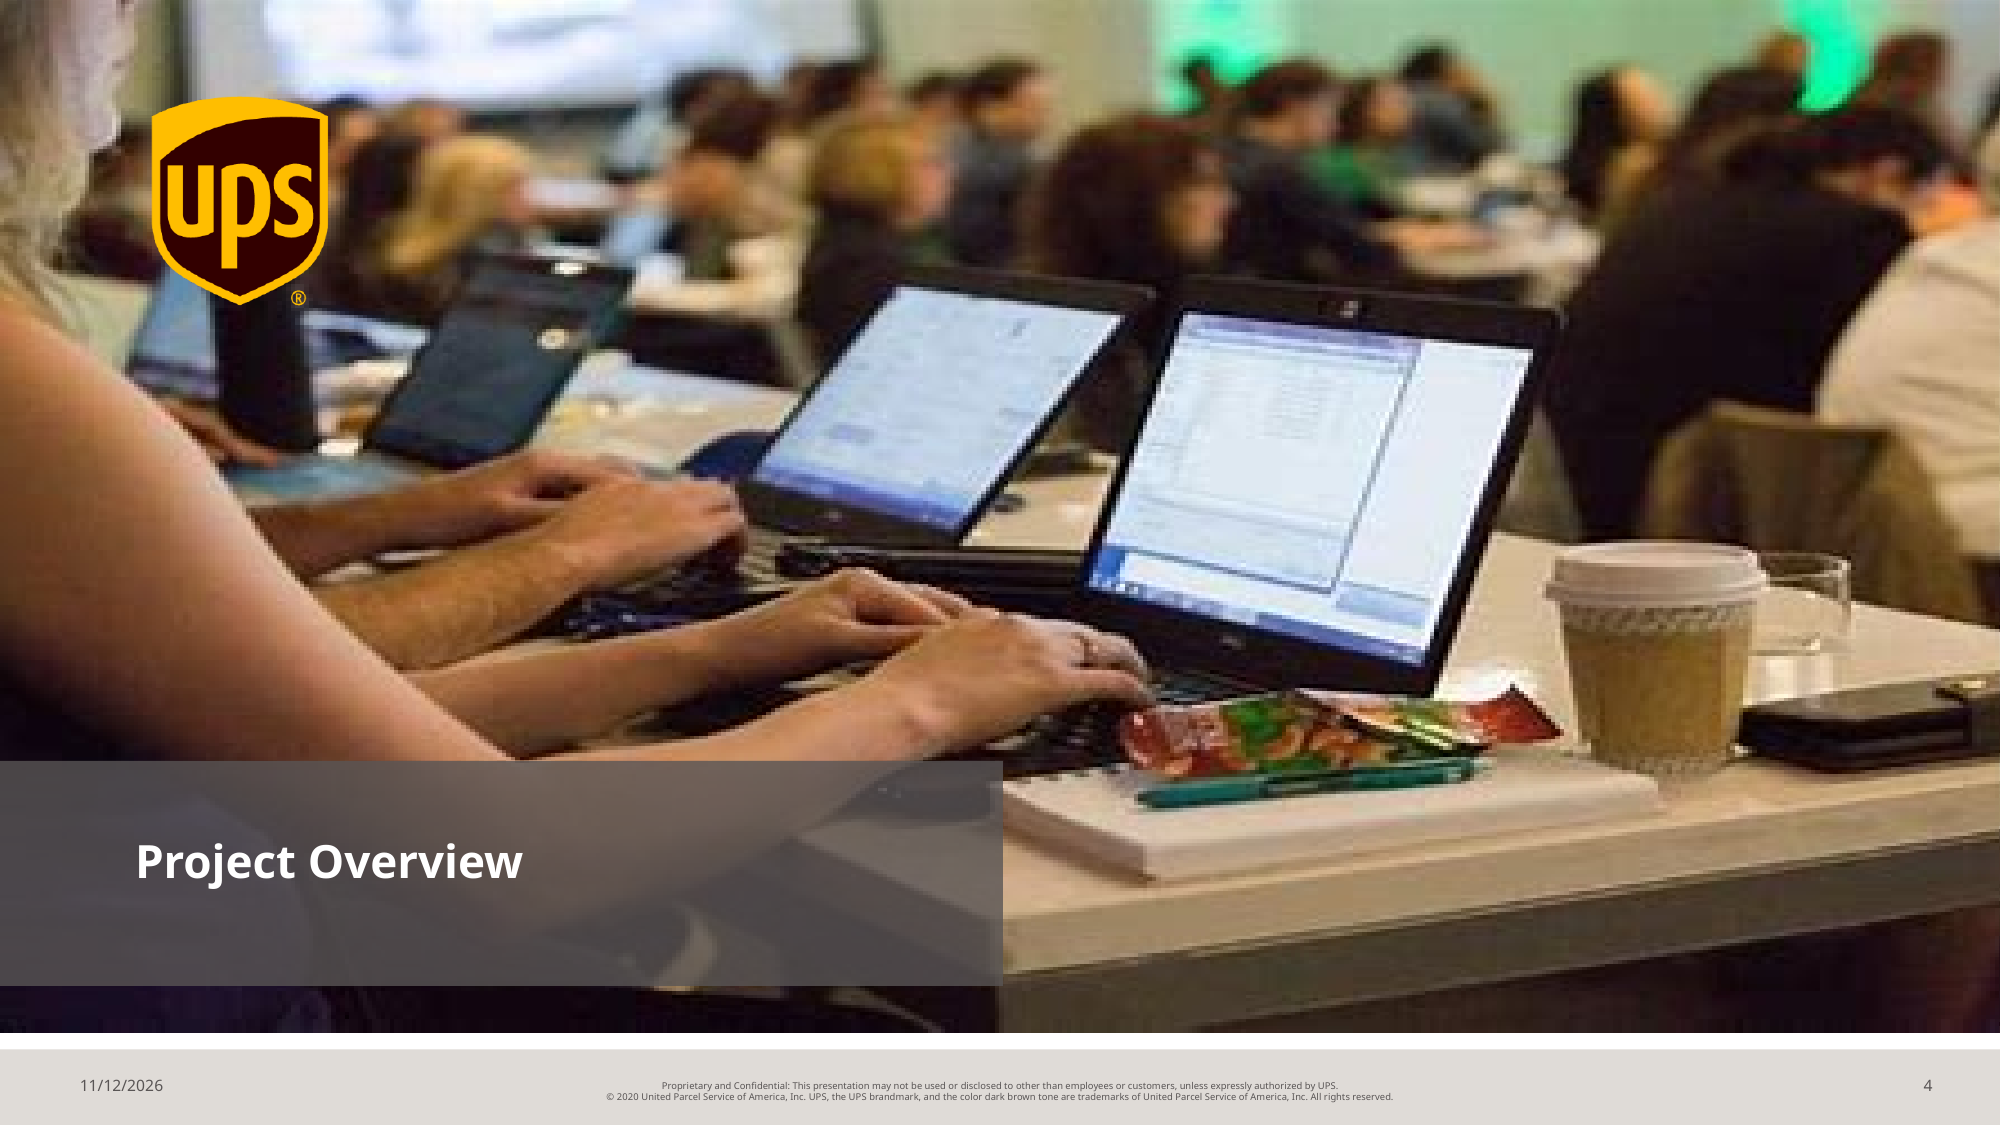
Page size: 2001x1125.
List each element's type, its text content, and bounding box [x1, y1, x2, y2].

picture [0, 0, 2000, 1034]
text_box 4 [1858, 1068, 1948, 1115]
text_box 8/15/2023 [64, 1068, 414, 1114]
